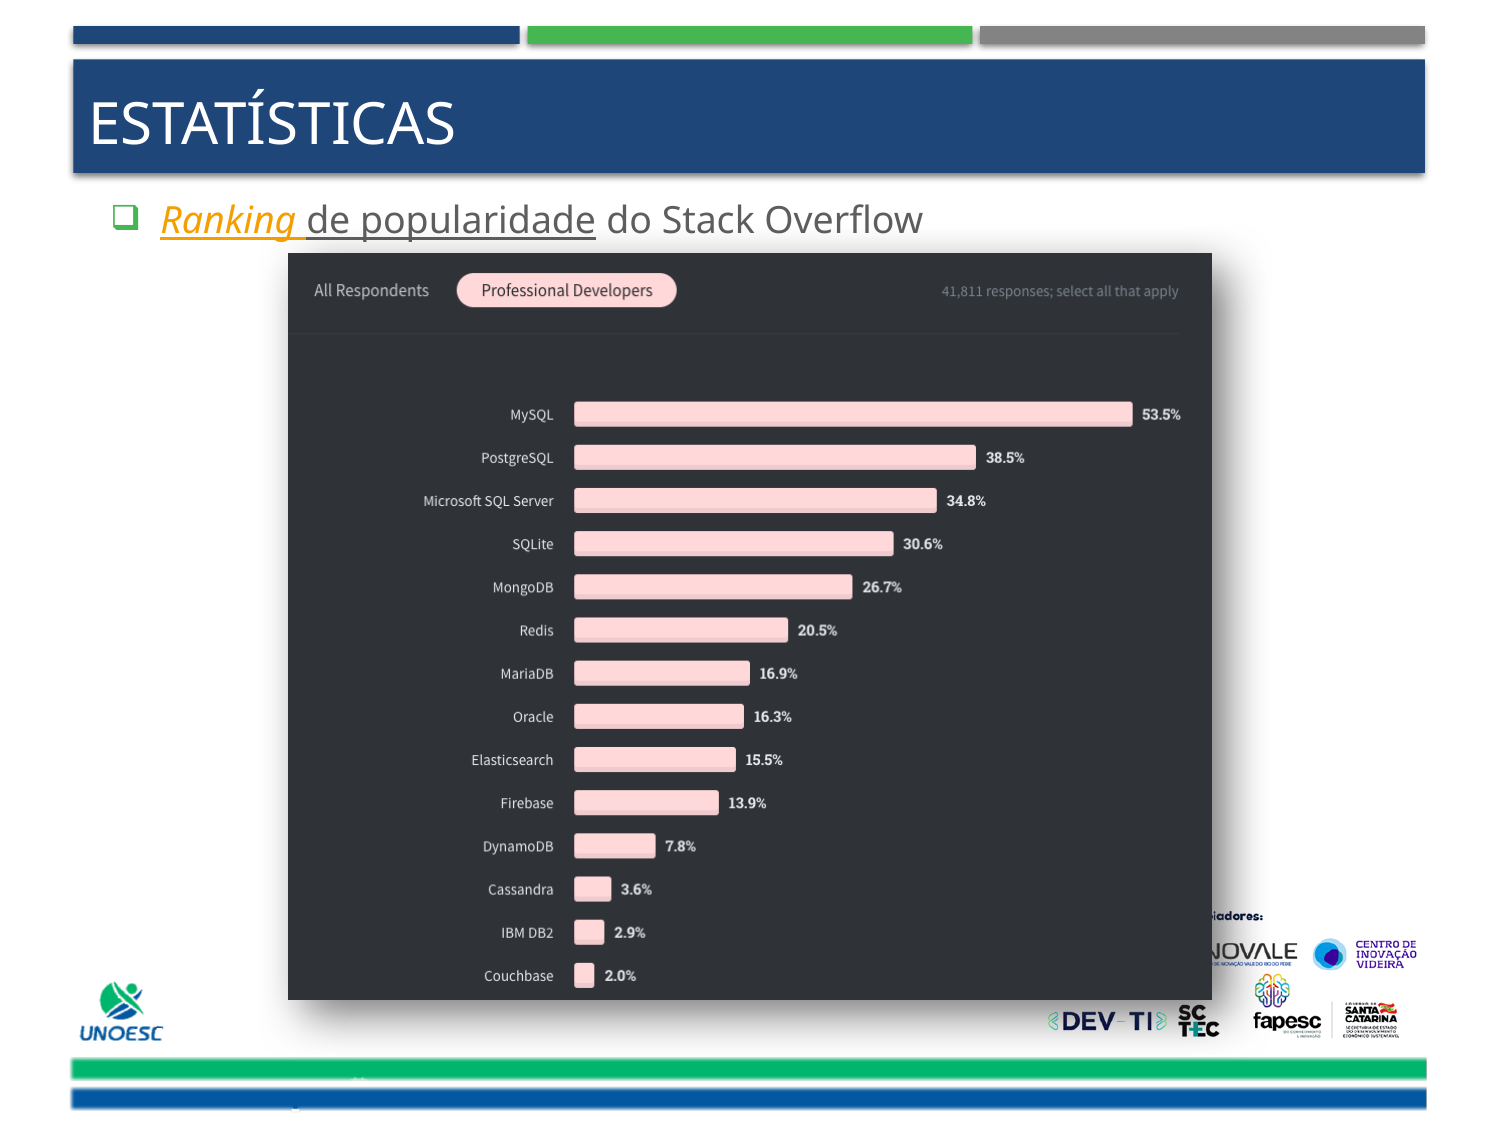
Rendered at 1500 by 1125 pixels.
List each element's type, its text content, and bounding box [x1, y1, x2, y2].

picture [23, 200, 1500, 1125]
title Estatísticas [73, 59, 1406, 164]
list Ranking de popularidade do Stack Overflow [95, 188, 1406, 962]
